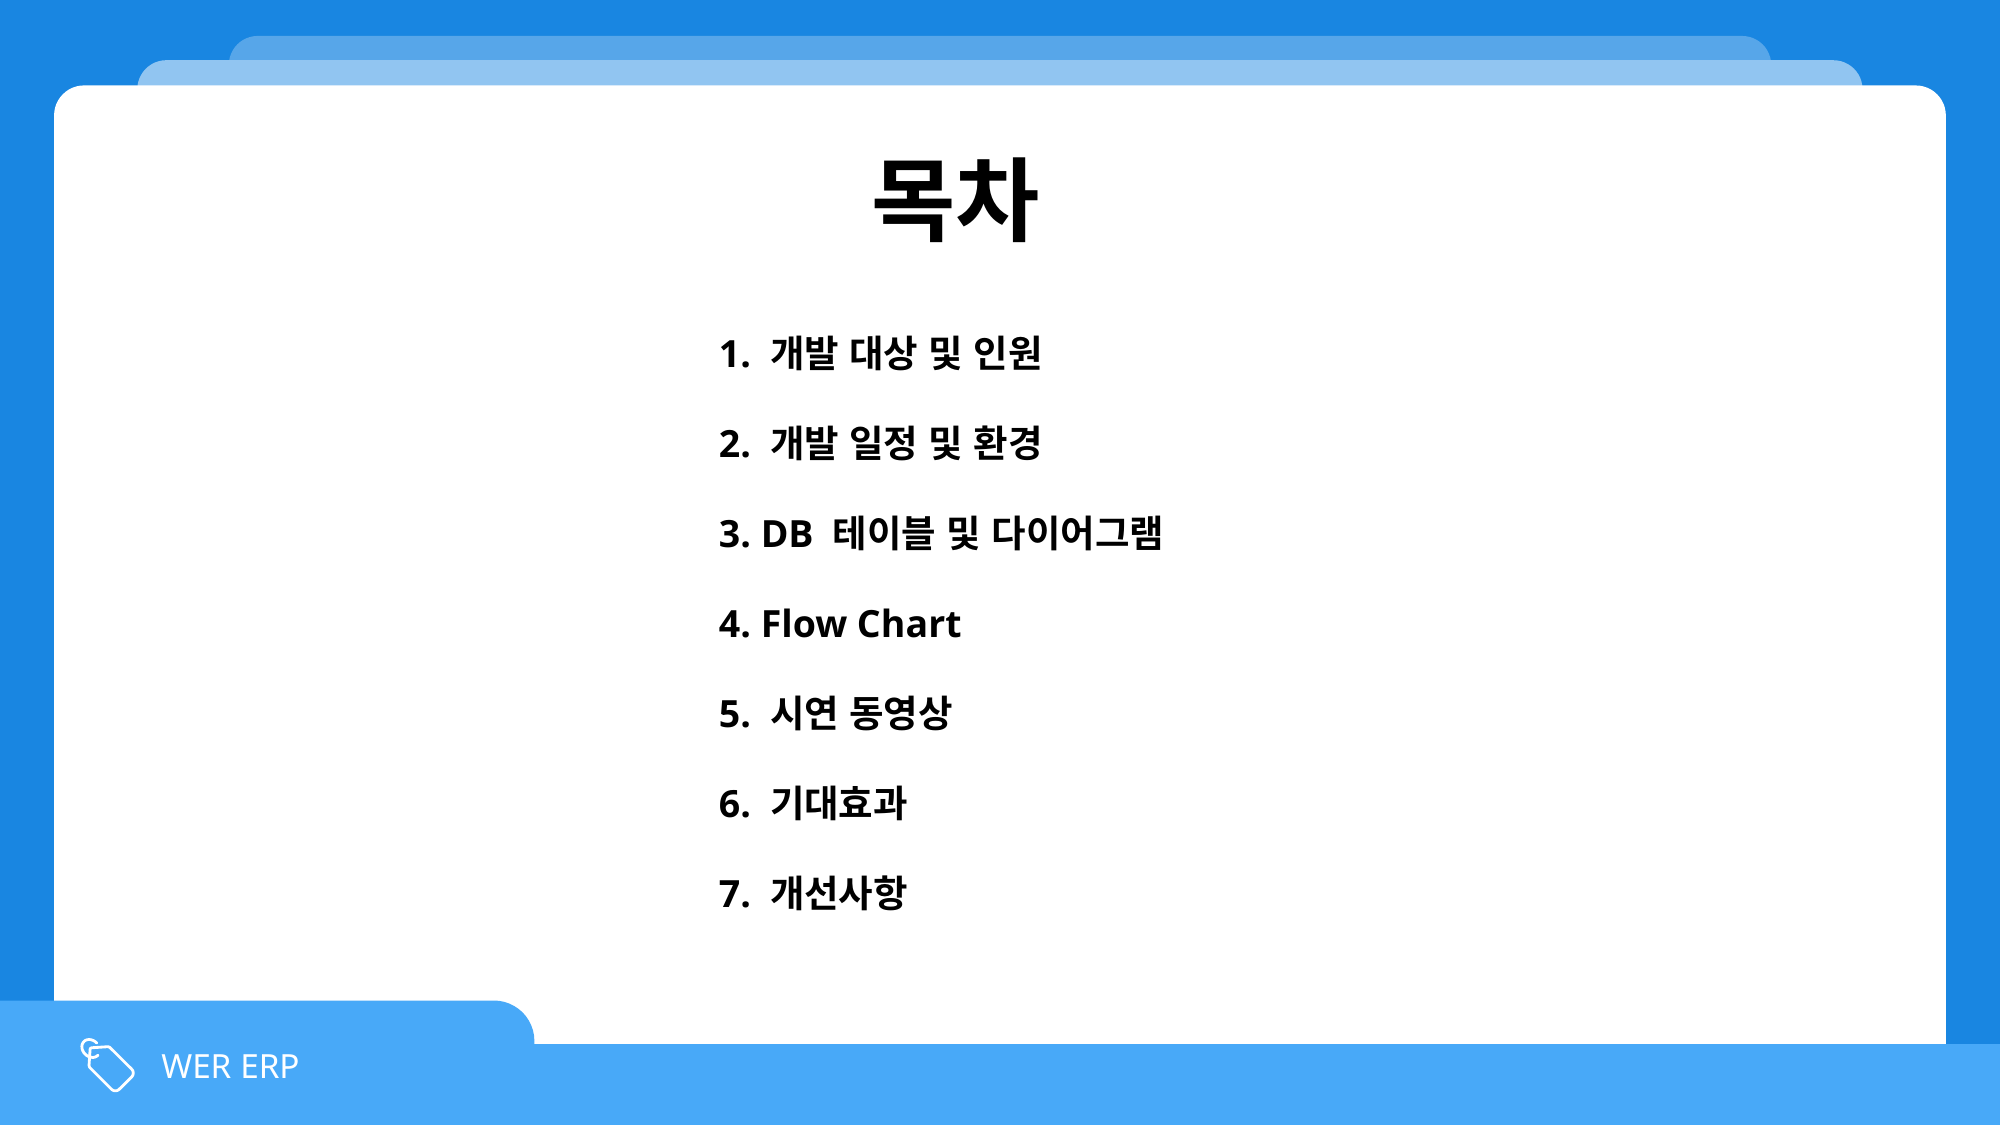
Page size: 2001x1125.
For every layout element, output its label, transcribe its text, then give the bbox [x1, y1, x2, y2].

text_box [0, 1000, 2000, 1125]
text_box [136, 59, 1864, 84]
text_box 목차 [856, 135, 1077, 261]
text_box 1. 개발 대상 및 인원 2. 개발 일정 및 환경 3. DB 테이블 및 다이어그램 4. Flow Chart 5. 시연 동영상 6. 기대효과 7. 개선사항 [704, 323, 1228, 923]
text_box [53, 84, 1947, 1000]
text_box [228, 34, 1772, 59]
